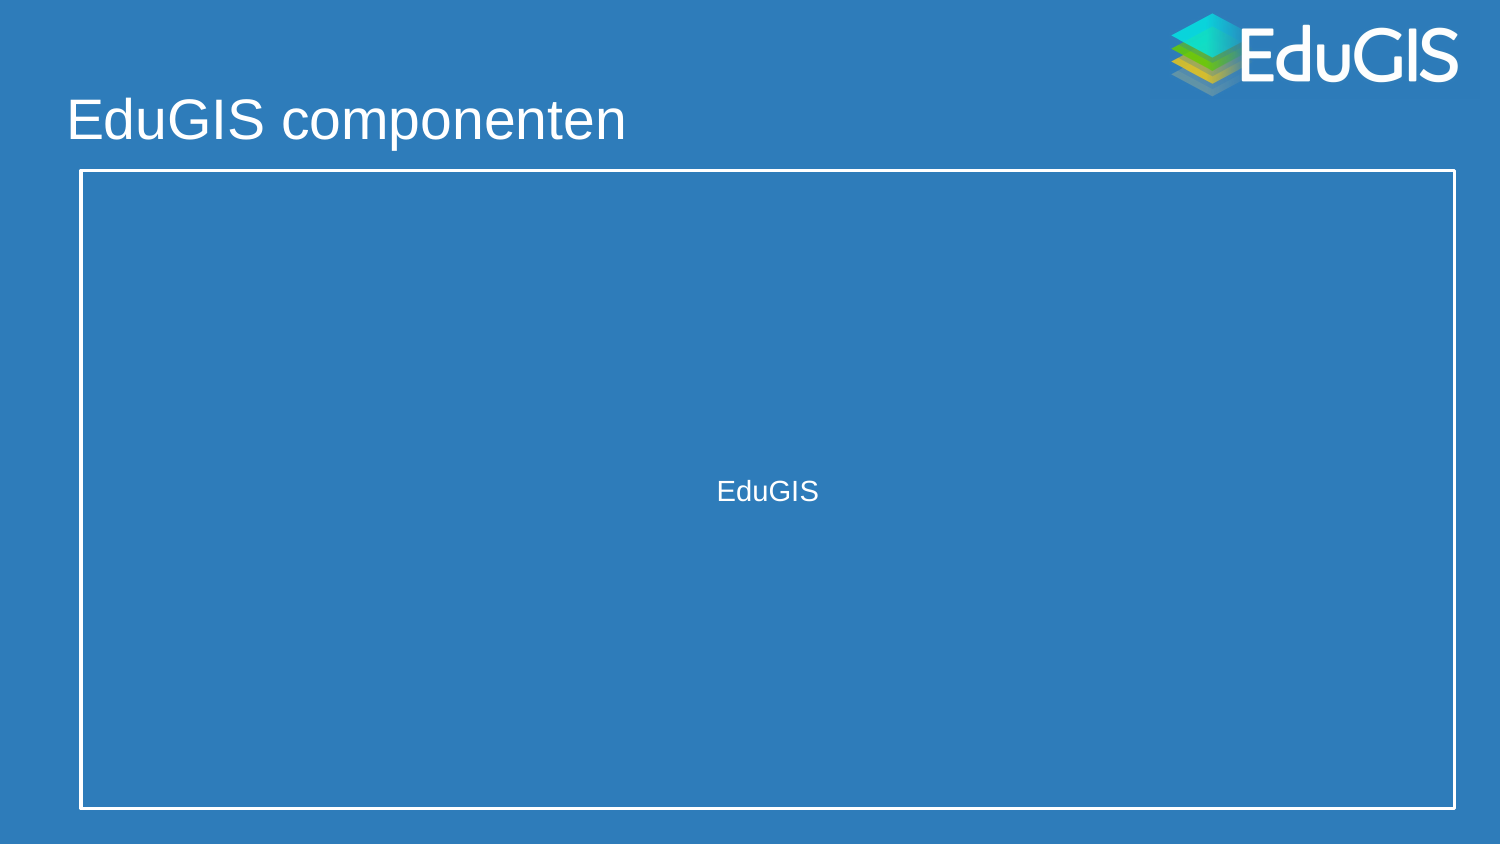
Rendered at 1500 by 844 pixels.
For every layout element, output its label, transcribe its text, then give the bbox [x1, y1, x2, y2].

text_box EduGIS [80, 170, 1455, 809]
picture [1150, 10, 1480, 99]
title EduGIS componenten [51, 72, 1449, 167]
